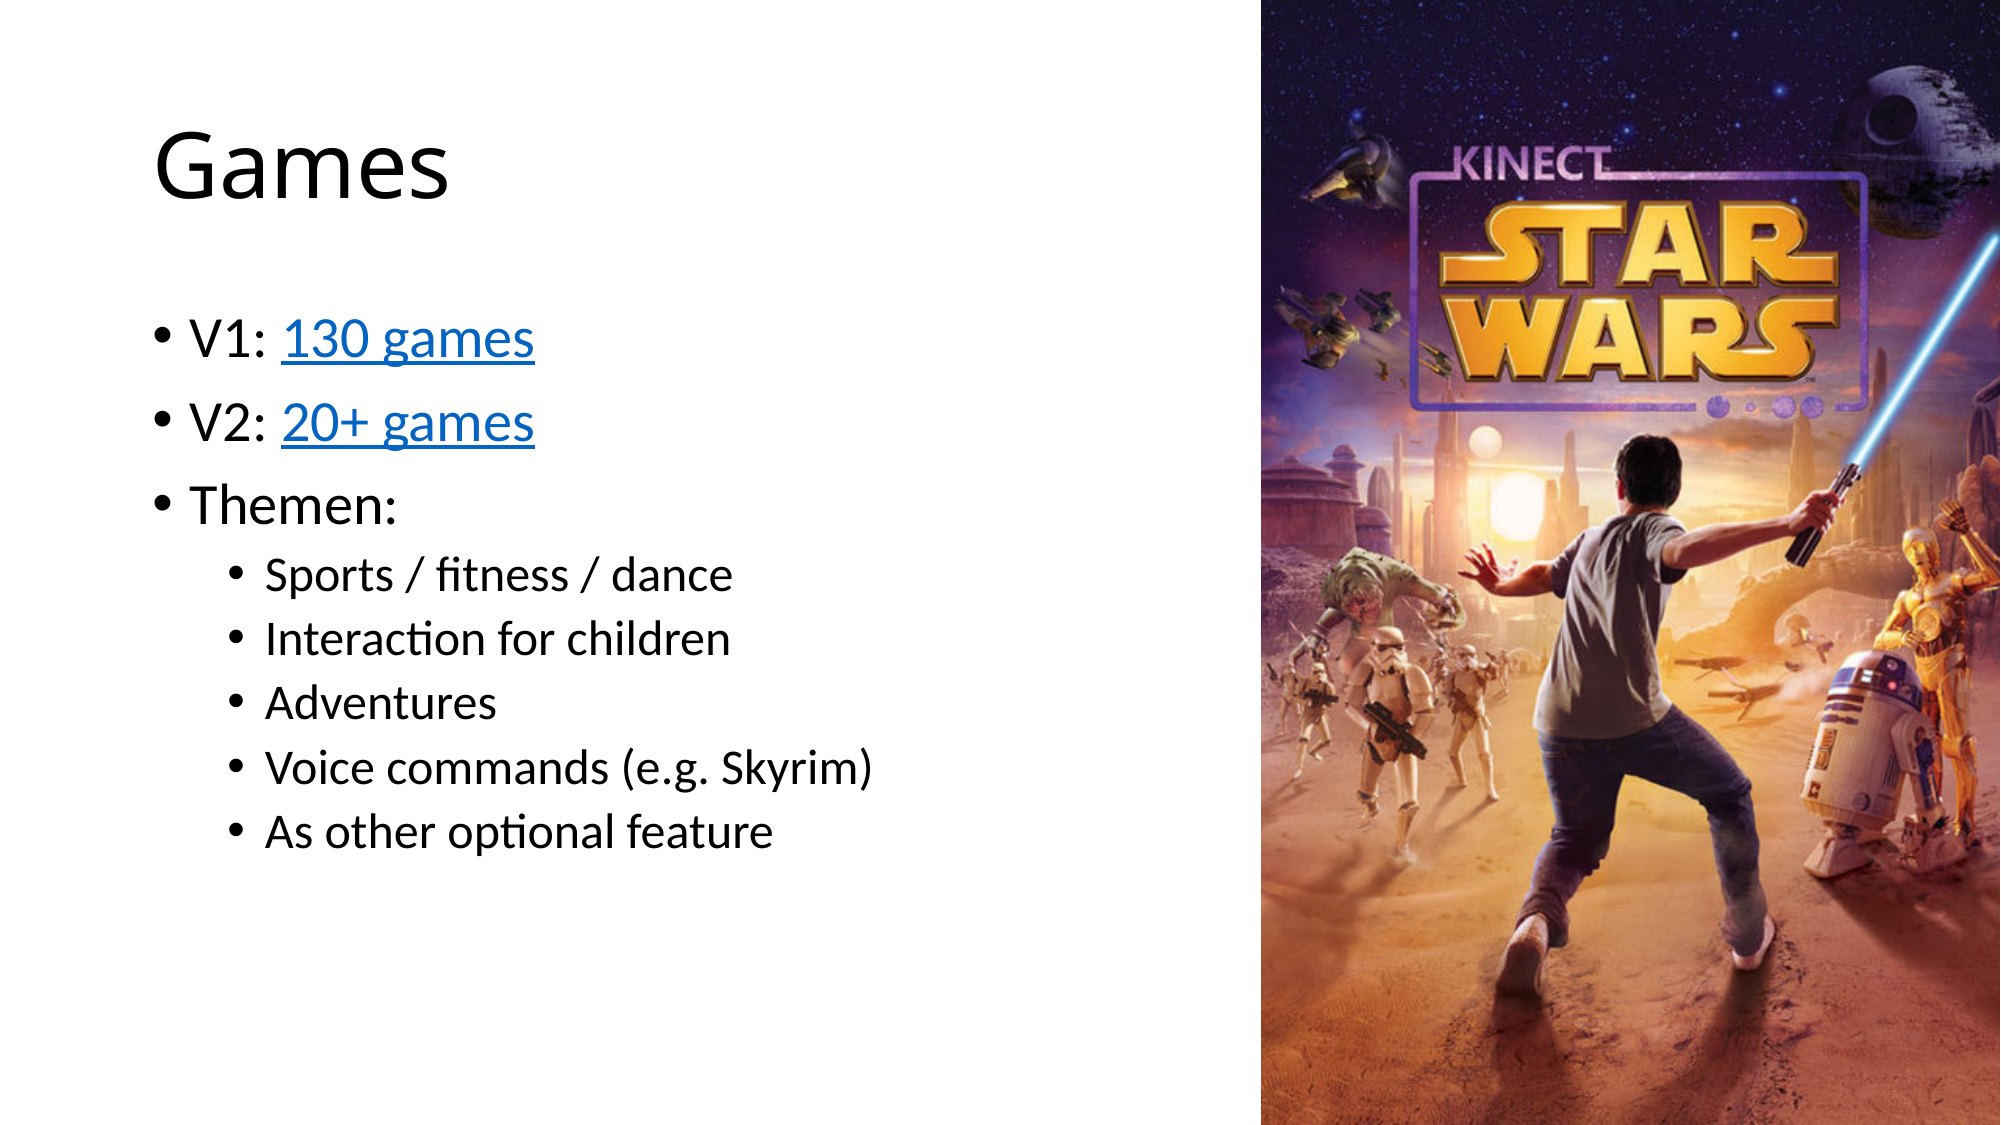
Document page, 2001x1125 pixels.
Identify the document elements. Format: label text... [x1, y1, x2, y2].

list V1: 130 games V2: 20+ games Themen: Sports / fitness / dance Interaction for children Adventures Voice commands (e.g. Skyrim) As other optional feature [137, 299, 1260, 1014]
picture [1260, 0, 2000, 1125]
title Games [137, 59, 1260, 278]
